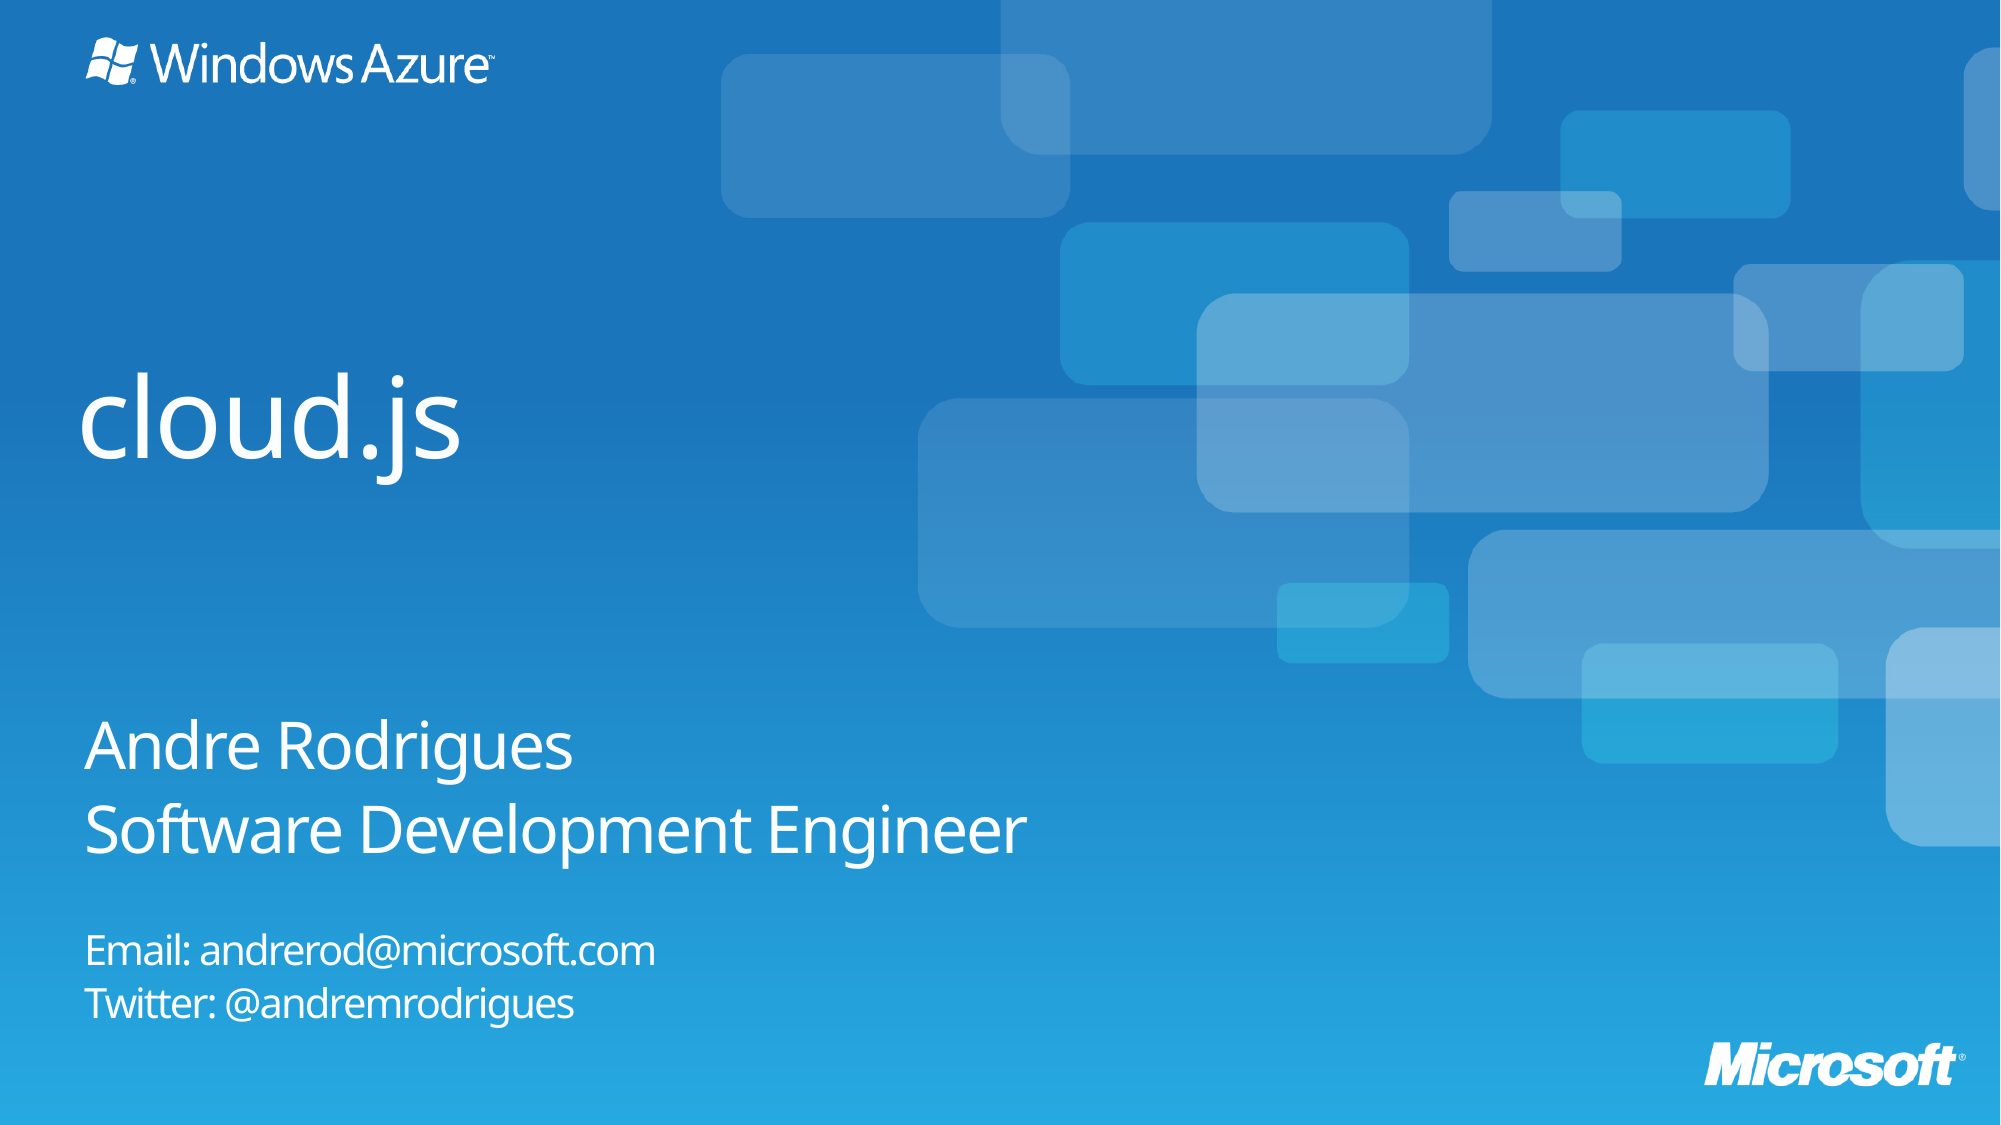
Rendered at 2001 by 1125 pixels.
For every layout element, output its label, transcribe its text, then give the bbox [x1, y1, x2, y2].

picture [0, 0, 2001, 1125]
list cloud.js [76, 361, 752, 487]
list Andre Rodrigues Software Development Engineer Email: andrerod@microsoft.com Twitter: @andremrodrigues [84, 712, 1825, 1039]
